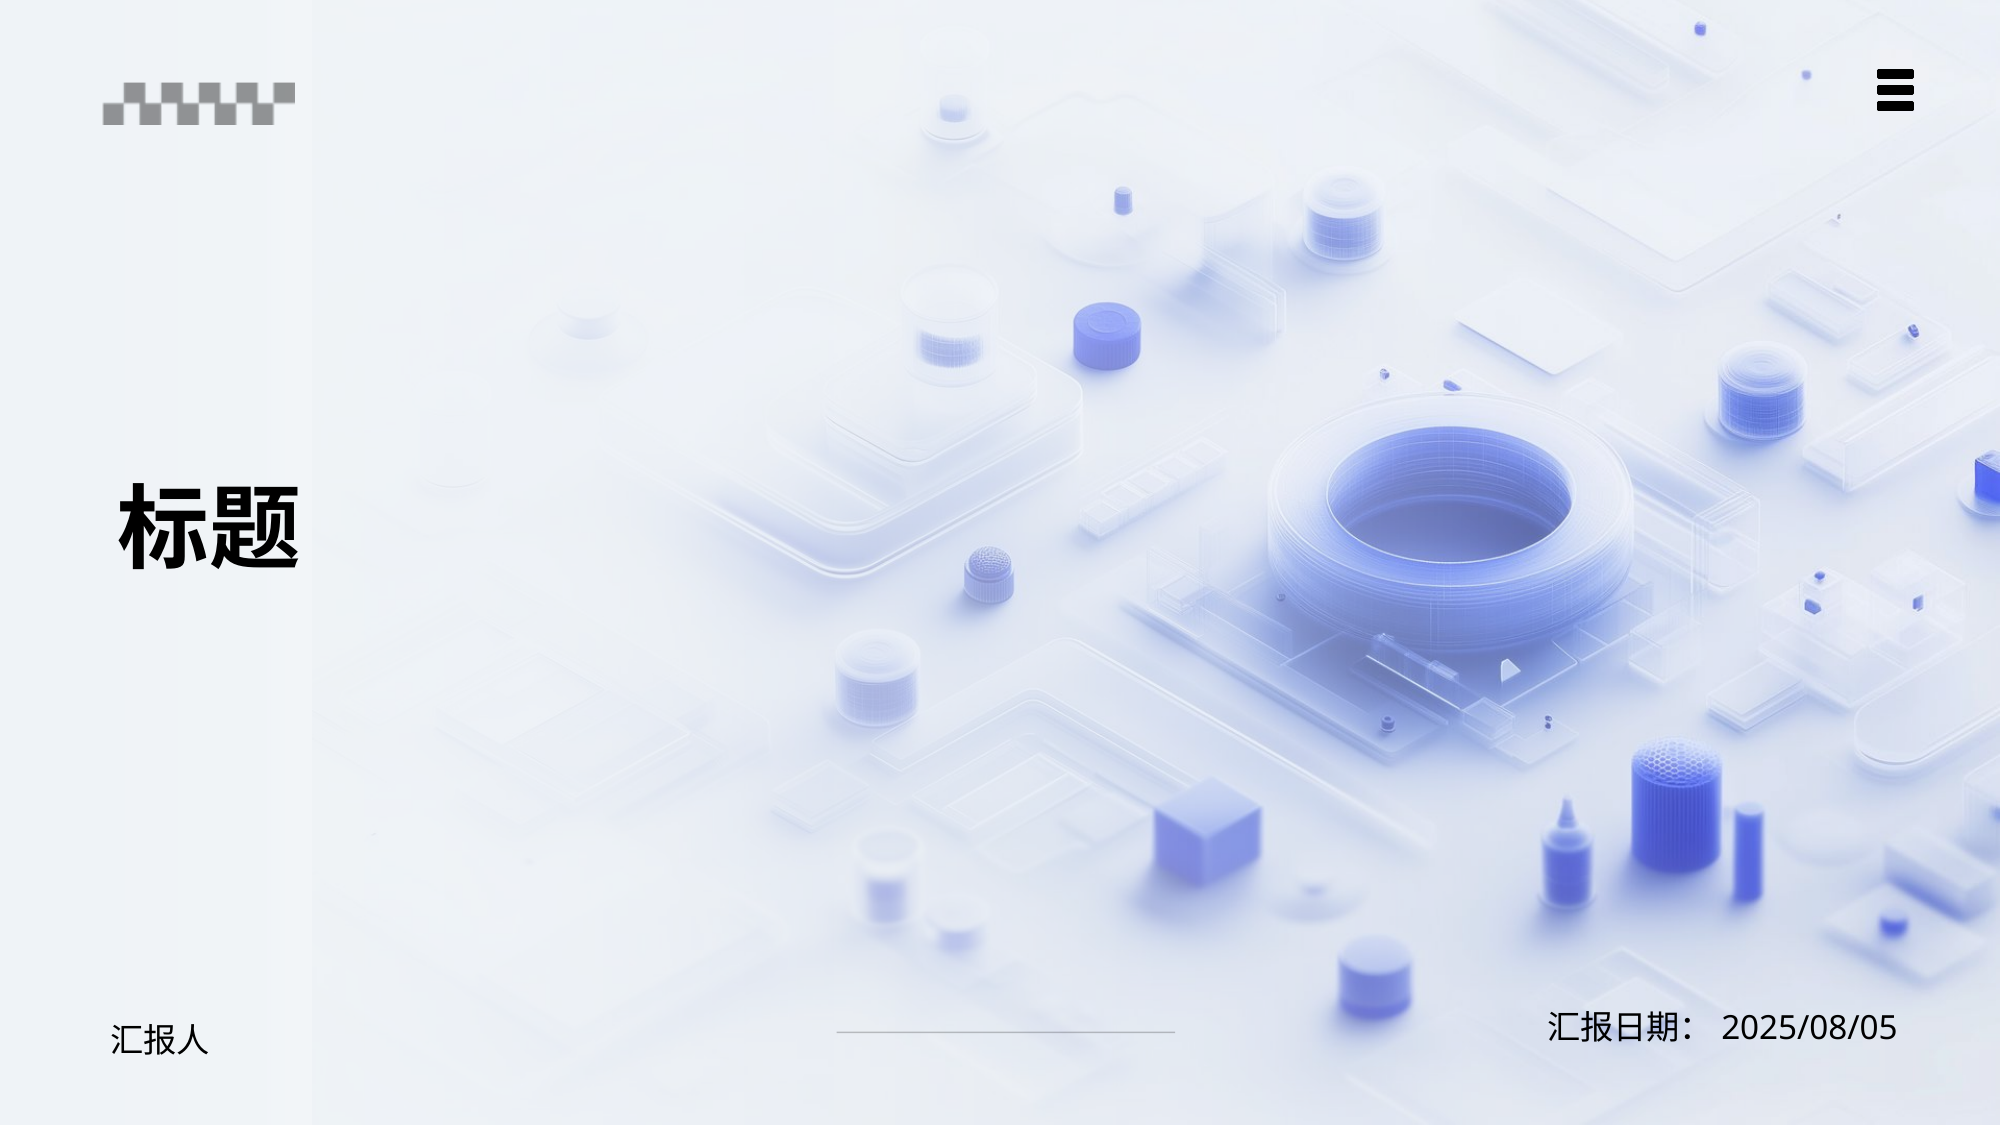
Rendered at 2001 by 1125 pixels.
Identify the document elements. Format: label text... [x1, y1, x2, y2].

text_box 标题 [102, 462, 312, 587]
picture [312, 0, 2000, 1125]
picture [177, 7, 221, 200]
text_box 汇报人 [102, 1009, 312, 1064]
text_box [0, 0, 312, 1125]
